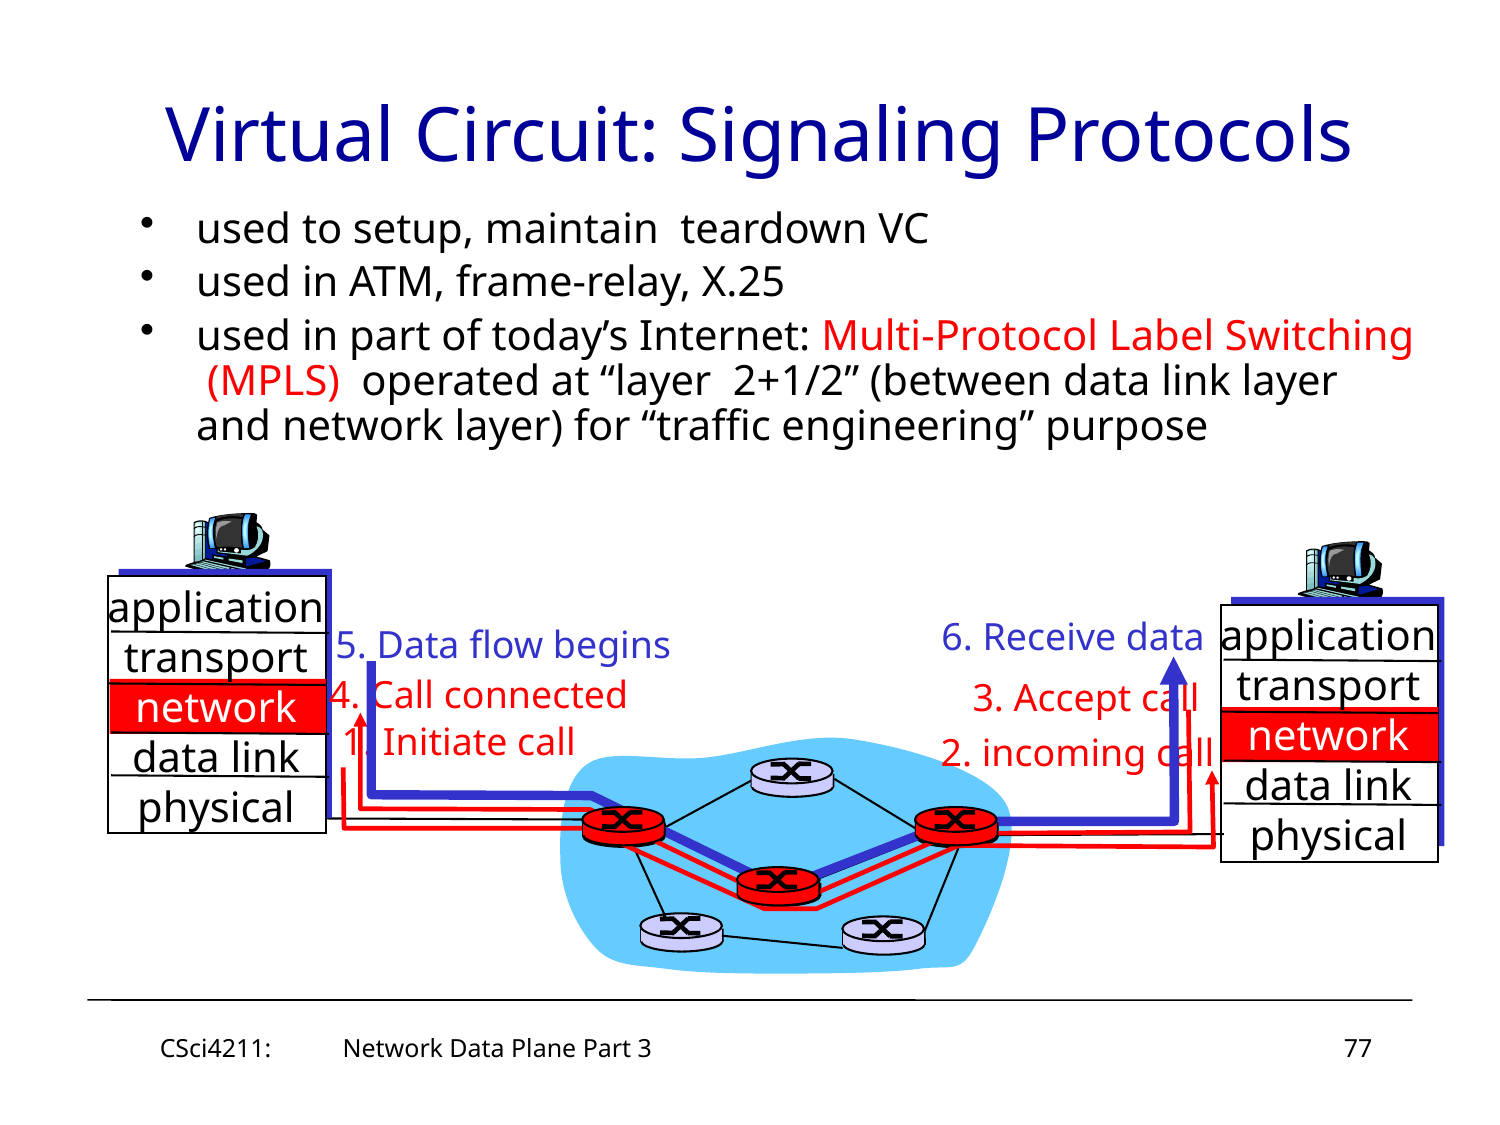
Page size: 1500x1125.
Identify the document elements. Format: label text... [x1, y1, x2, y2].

slide_number 77 [1074, 1024, 1388, 1101]
footer CSci4211: Network Data Plane Part 3 [112, 1024, 701, 1076]
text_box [87, 512, 1458, 975]
title Virtual Circuit: Signaling Protocols [112, 50, 1388, 213]
list used to setup, maintain teardown VC used in ATM, frame-relay, X.25 used in part of today’s Internet: Multi-Protocol Label Switching (MPLS) operated at “layer 2+1/2” (between data link layer and network layer) for “traffic engineering” purpose [125, 200, 1438, 475]
